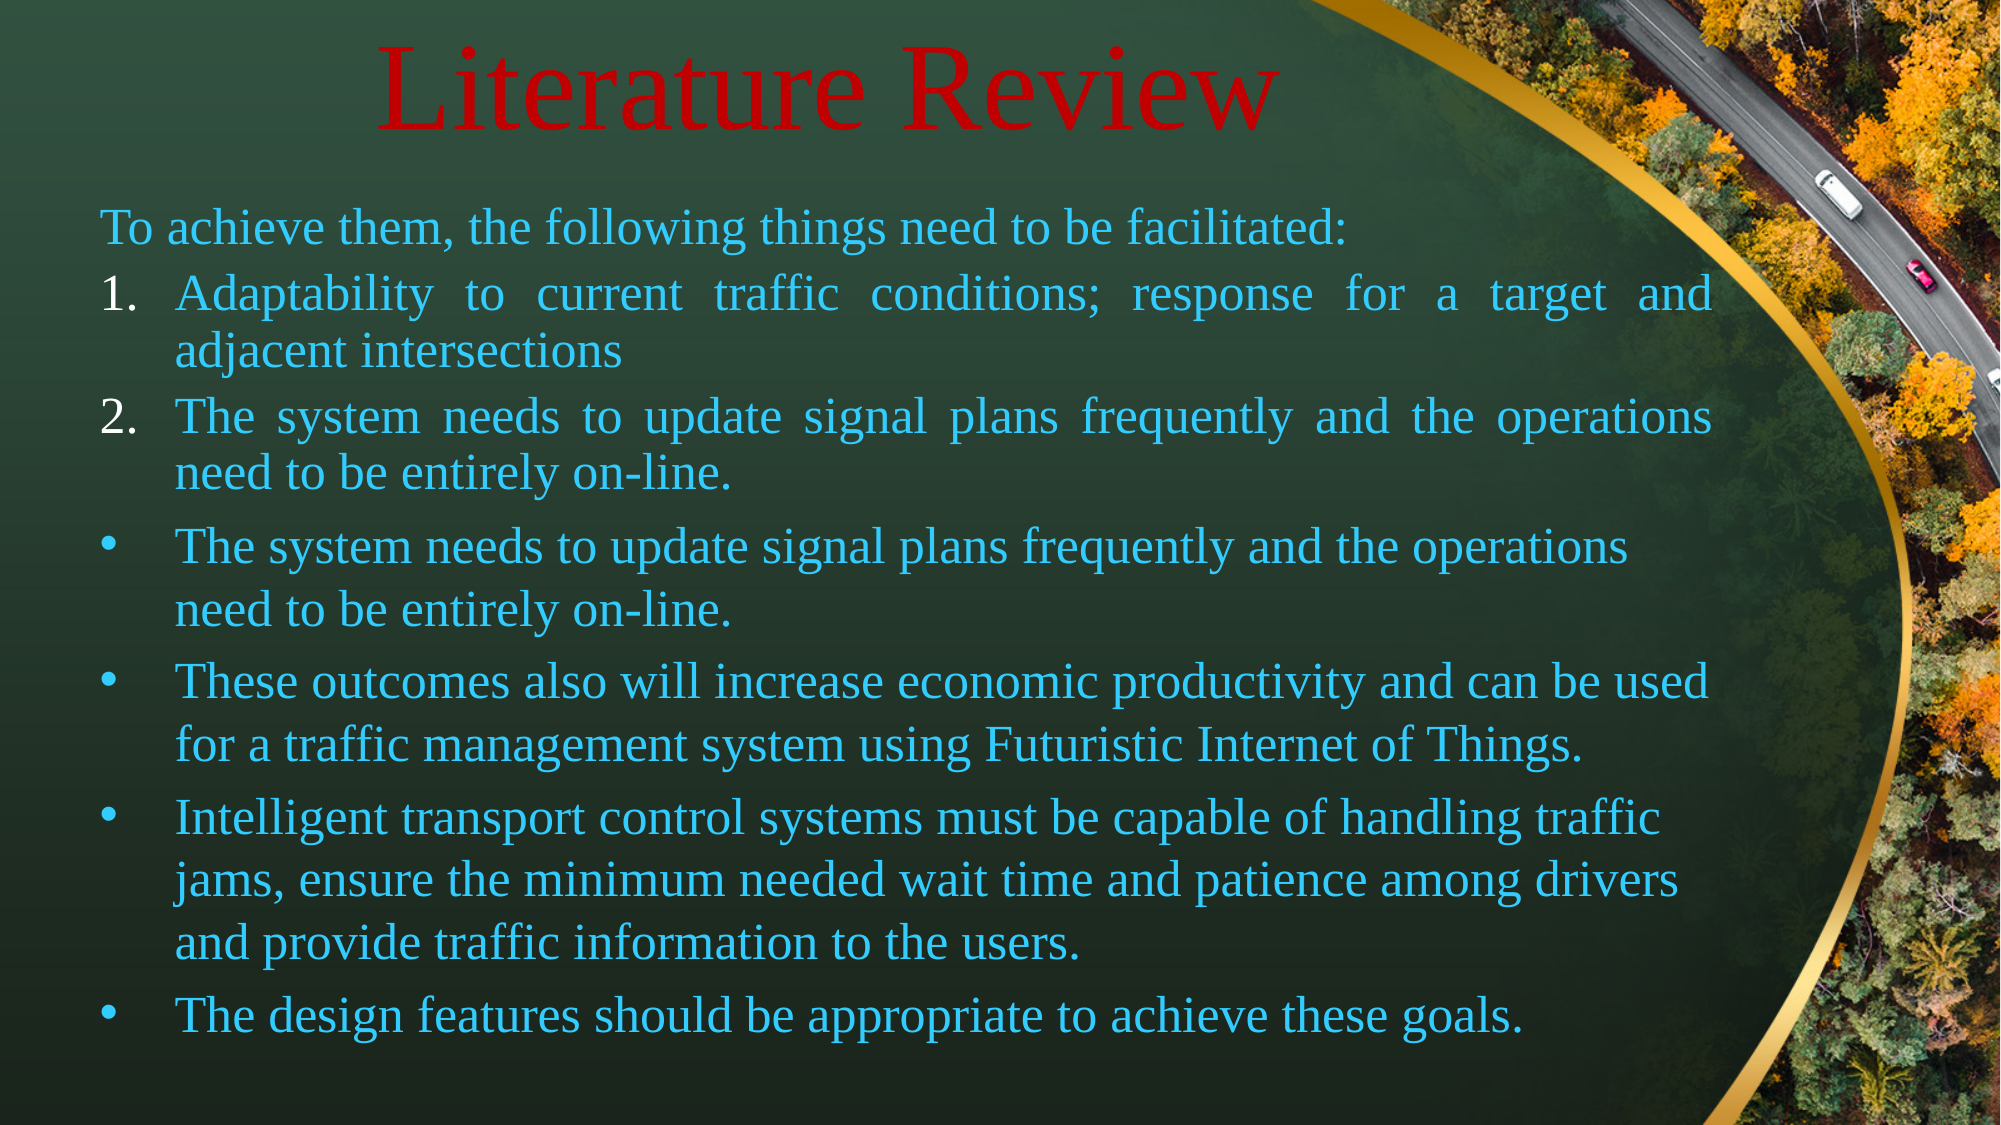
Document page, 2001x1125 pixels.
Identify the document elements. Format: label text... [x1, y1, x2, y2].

picture [0, 0, 2001, 1125]
title Literature Review [84, 0, 1574, 159]
list To achieve them, the following things need to be facilitated: Adaptability to current traffic conditions; response for a target and adjacent intersections The system needs to update signal plans frequently and the operations need to be entirely on-line. The system needs to update signal plans frequently and the operations need to be entirely on-line. These outcomes also will increase economic productivity and can be used for a traffic management system using Futuristic Internet of Things. Intelligent transport control systems must be capable of handling traffic jams, ensure the minimum needed wait time and patience among drivers and provide traffic information to the users. The design features should be appropriate to achieve these goals. [84, 191, 1729, 1098]
